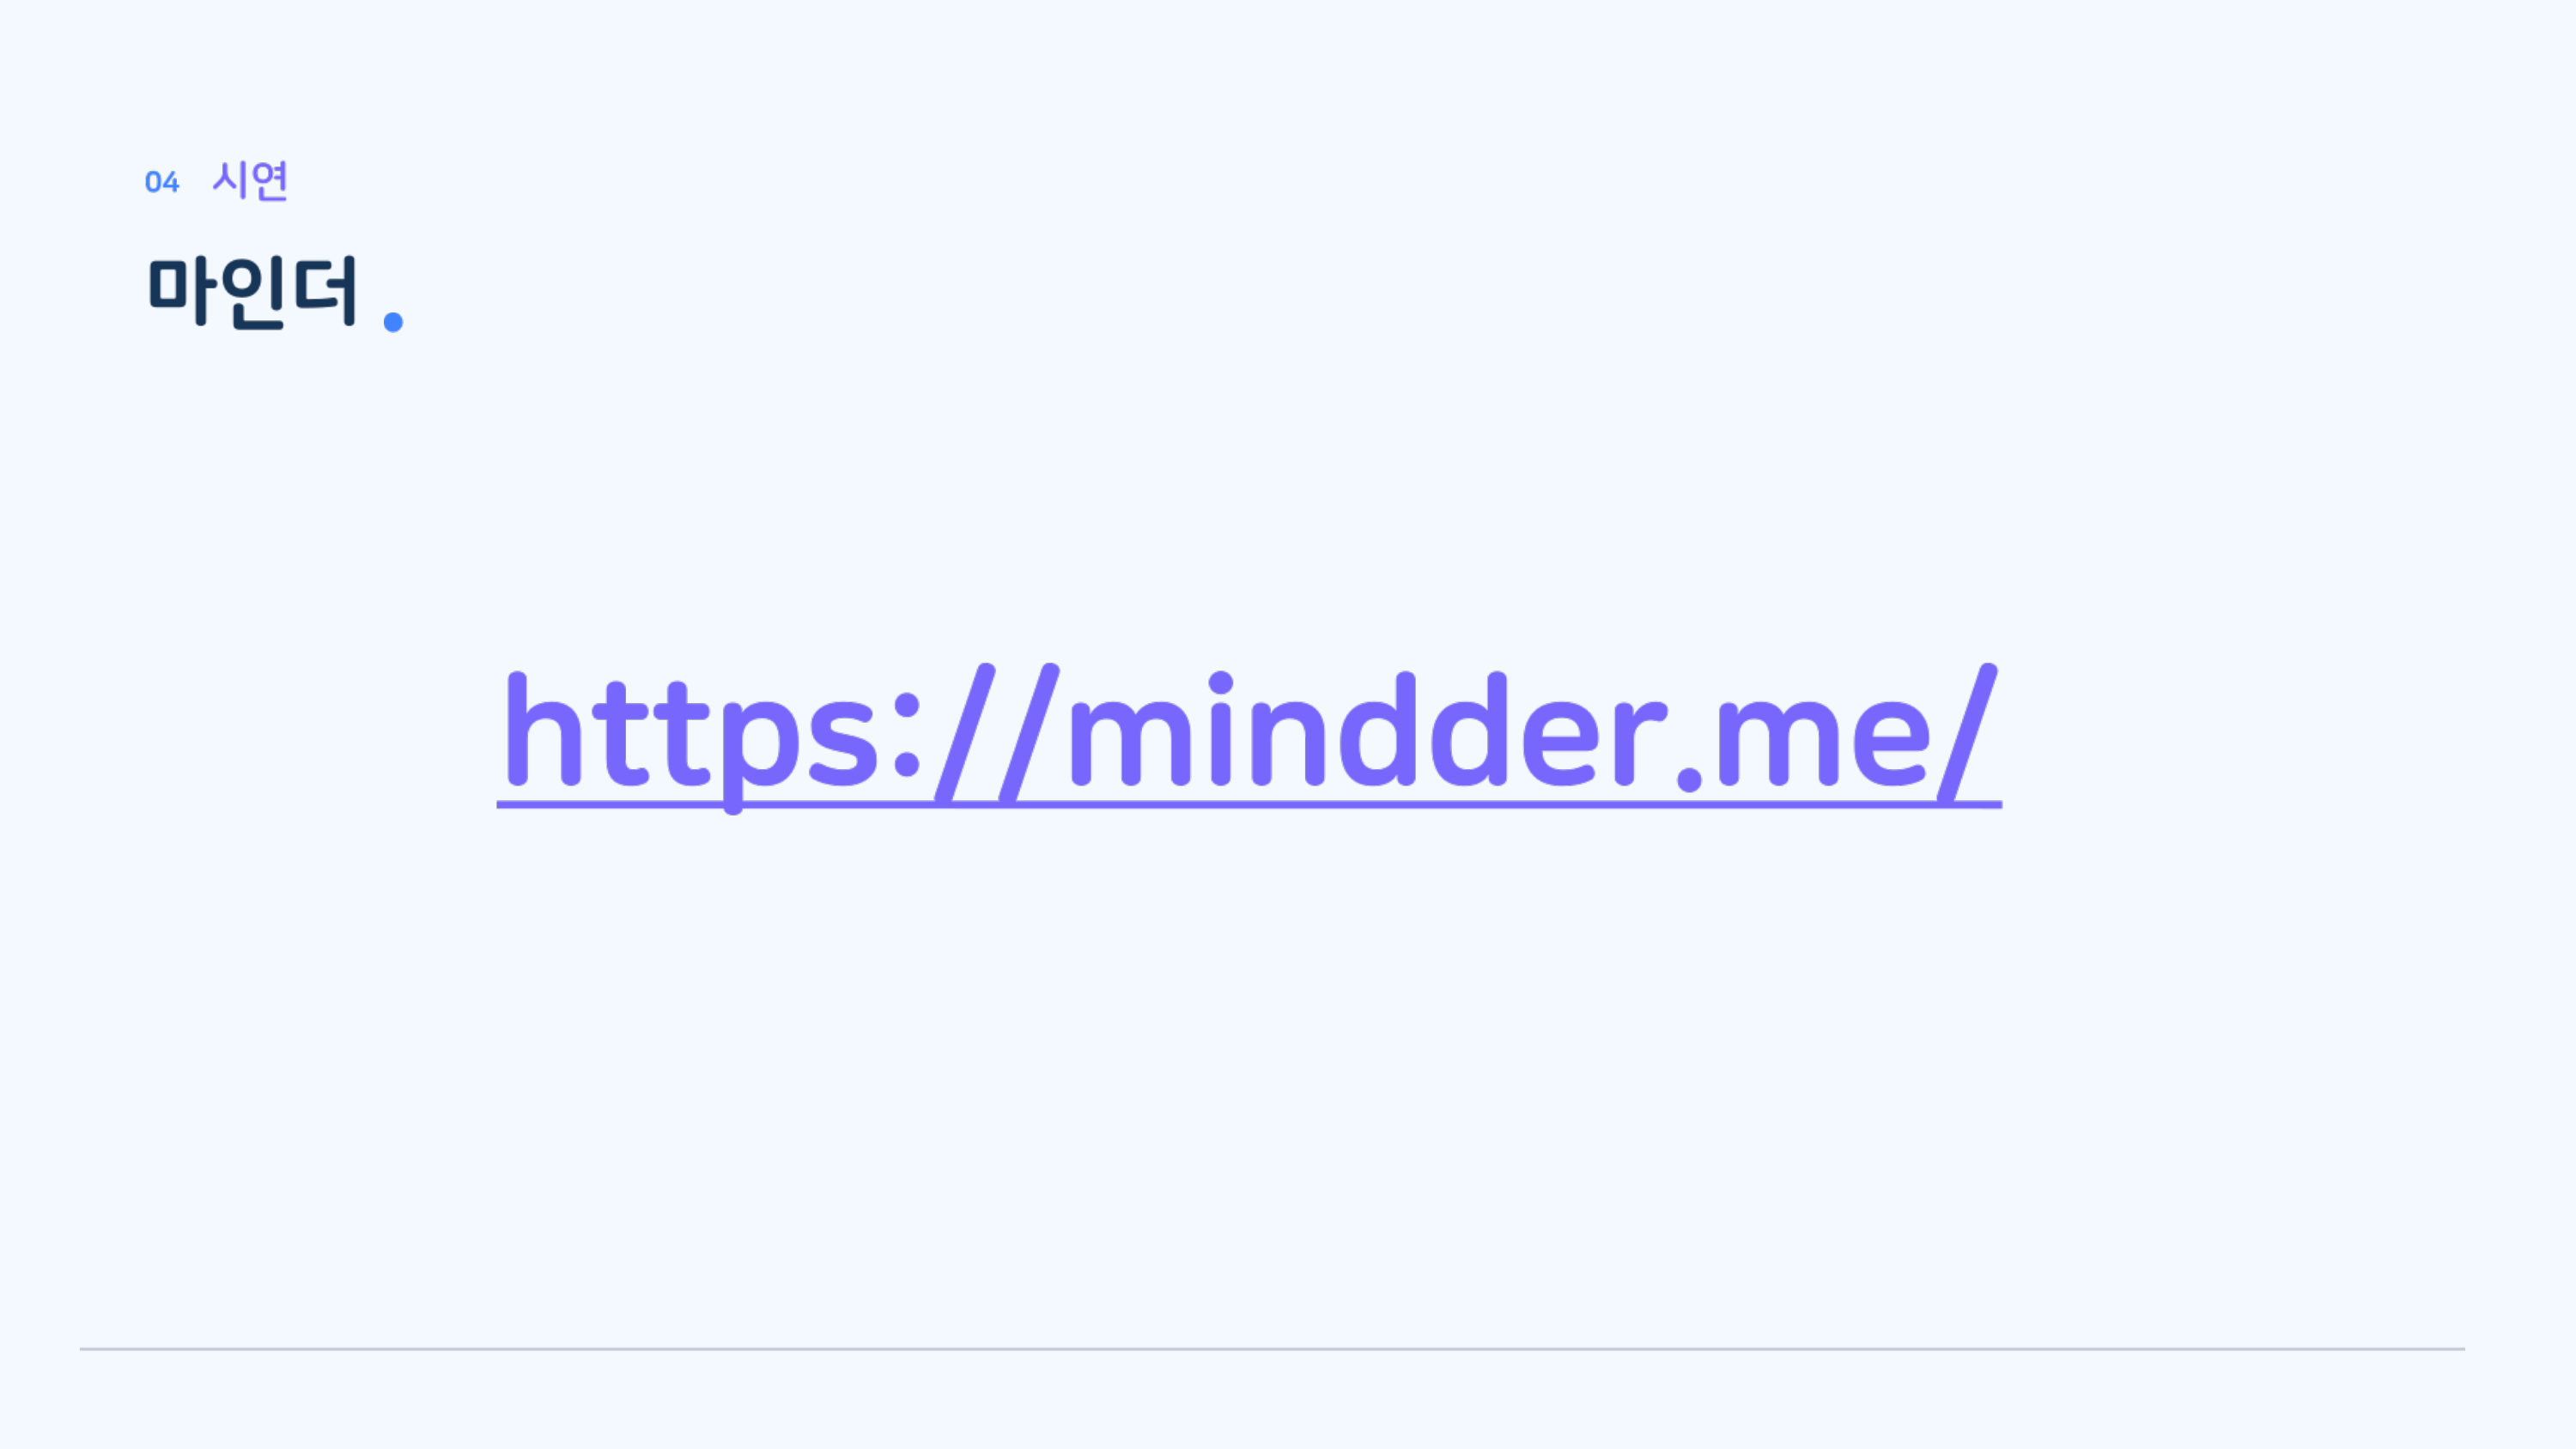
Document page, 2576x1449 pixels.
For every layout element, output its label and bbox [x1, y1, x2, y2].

picture [463, 612, 2060, 884]
text_box [383, 312, 404, 333]
picture [141, 161, 194, 219]
text_box [80, 1344, 2465, 1354]
picture [203, 146, 307, 222]
picture [129, 227, 389, 369]
